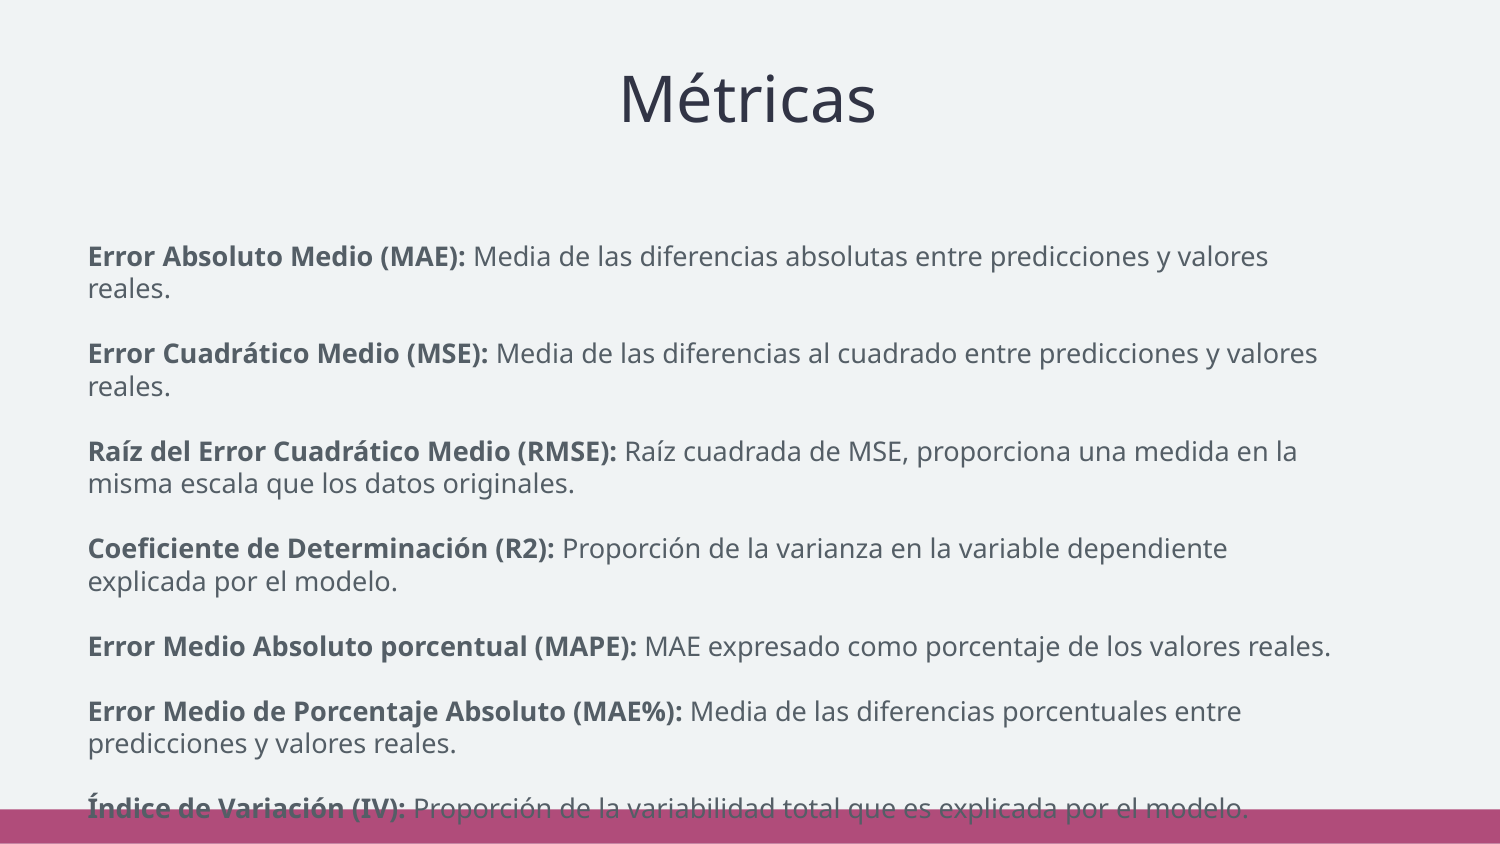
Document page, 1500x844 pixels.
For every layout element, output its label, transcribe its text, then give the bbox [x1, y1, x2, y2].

title Métricas [95, 42, 1401, 168]
subtitle Error Absoluto Medio (MAE): Media de las diferencias absolutas entre predicciones y valores reales. Error Cuadrático Medio (MSE): Media de las diferencias al cuadrado entre predicciones y valores reales. Raíz del Error Cuadrático Medio (RMSE): Raíz cuadrada de MSE, proporciona una medida en la misma escala que los datos originales. Coeficiente de Determinación (R2): Proporción de la varianza en la variable dependiente explicada por el modelo. Error Medio Absoluto porcentual (MAPE): MAE expresado como porcentaje de los valores reales. Error Medio de Porcentaje Absoluto (MAE%): Media de las diferencias porcentuales entre predicciones y valores reales. Índice de Variación (IV): Proporción de la variabilidad total que es explicada por el modelo. [72, 224, 1353, 758]
